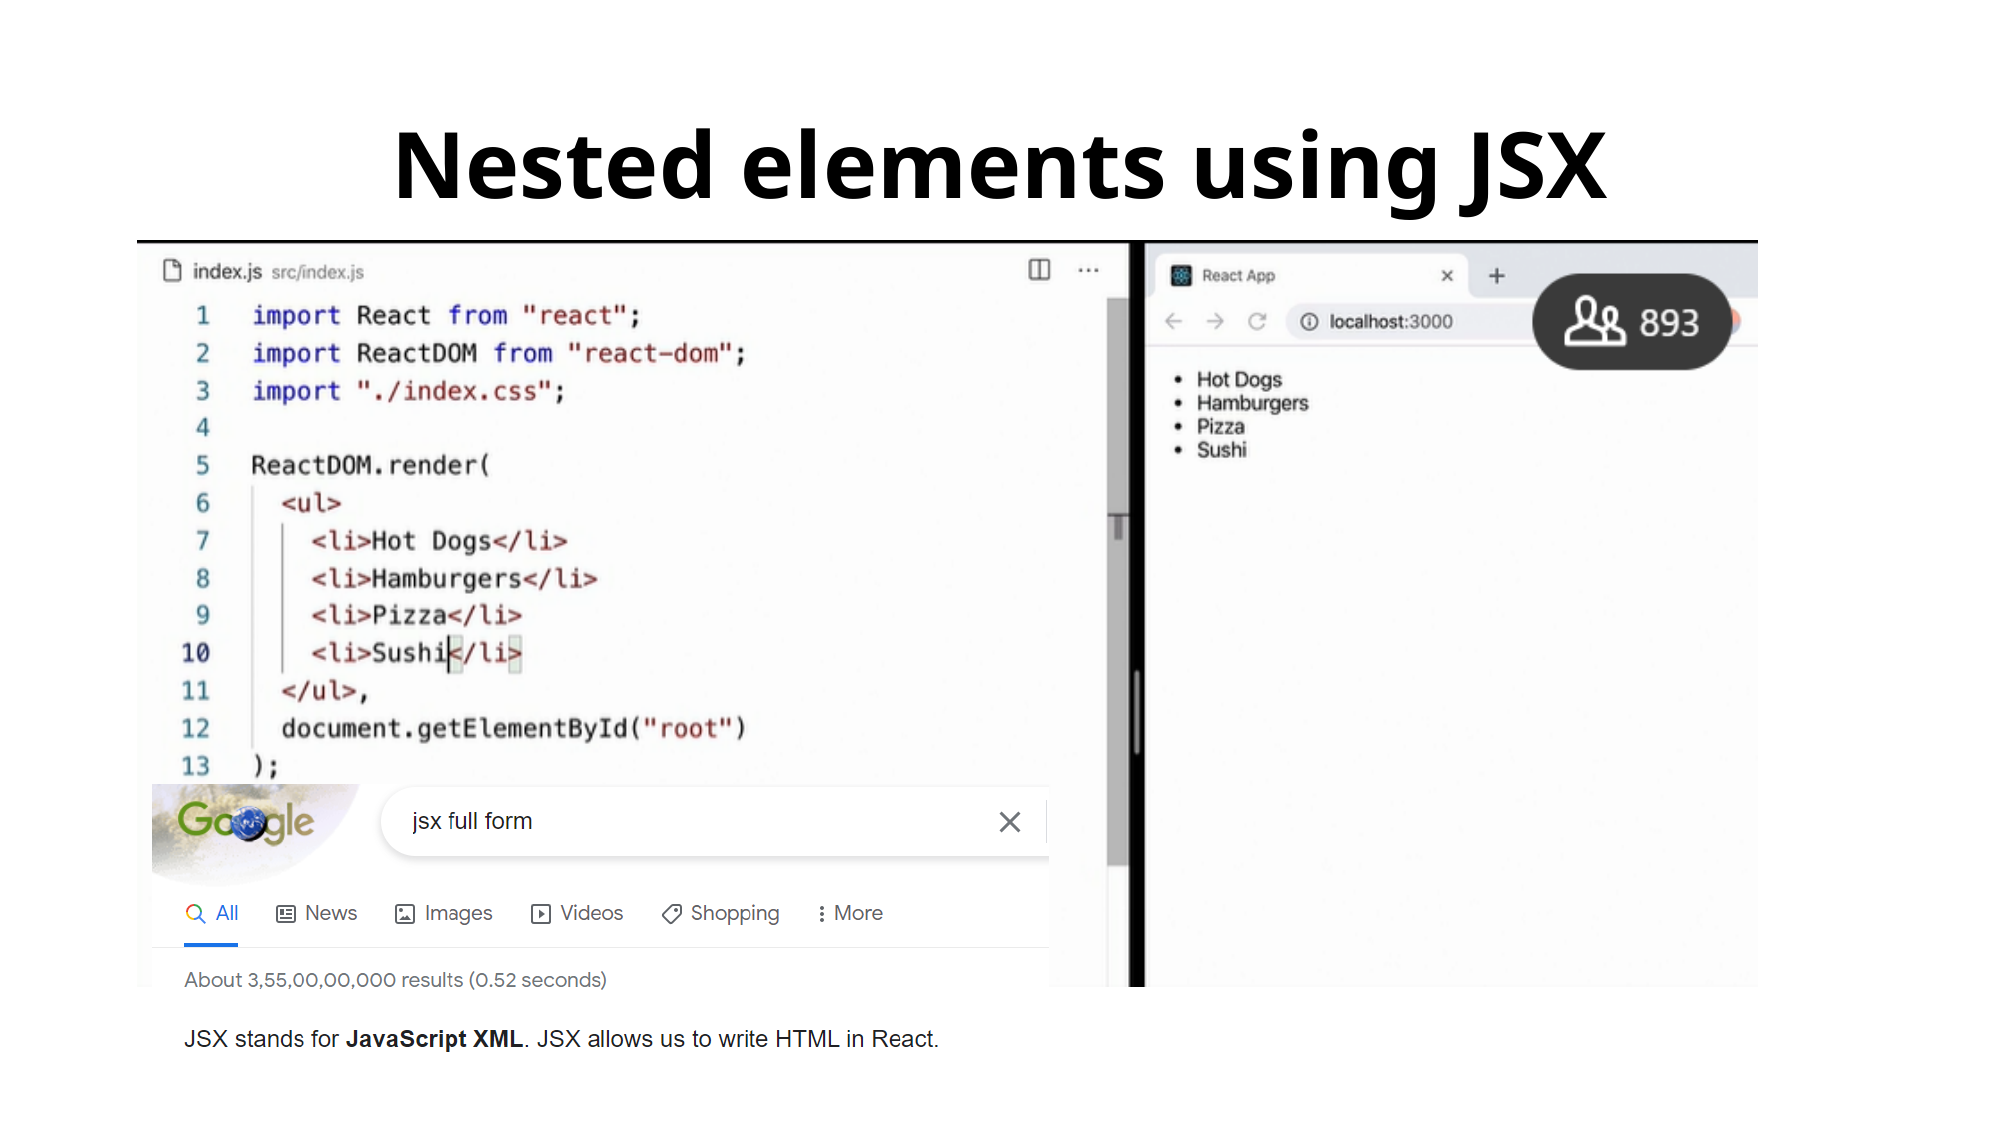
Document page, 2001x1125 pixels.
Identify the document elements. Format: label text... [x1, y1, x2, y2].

title Nested elements using JSX [137, 59, 1863, 278]
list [137, 240, 1758, 987]
picture [152, 784, 1049, 1091]
